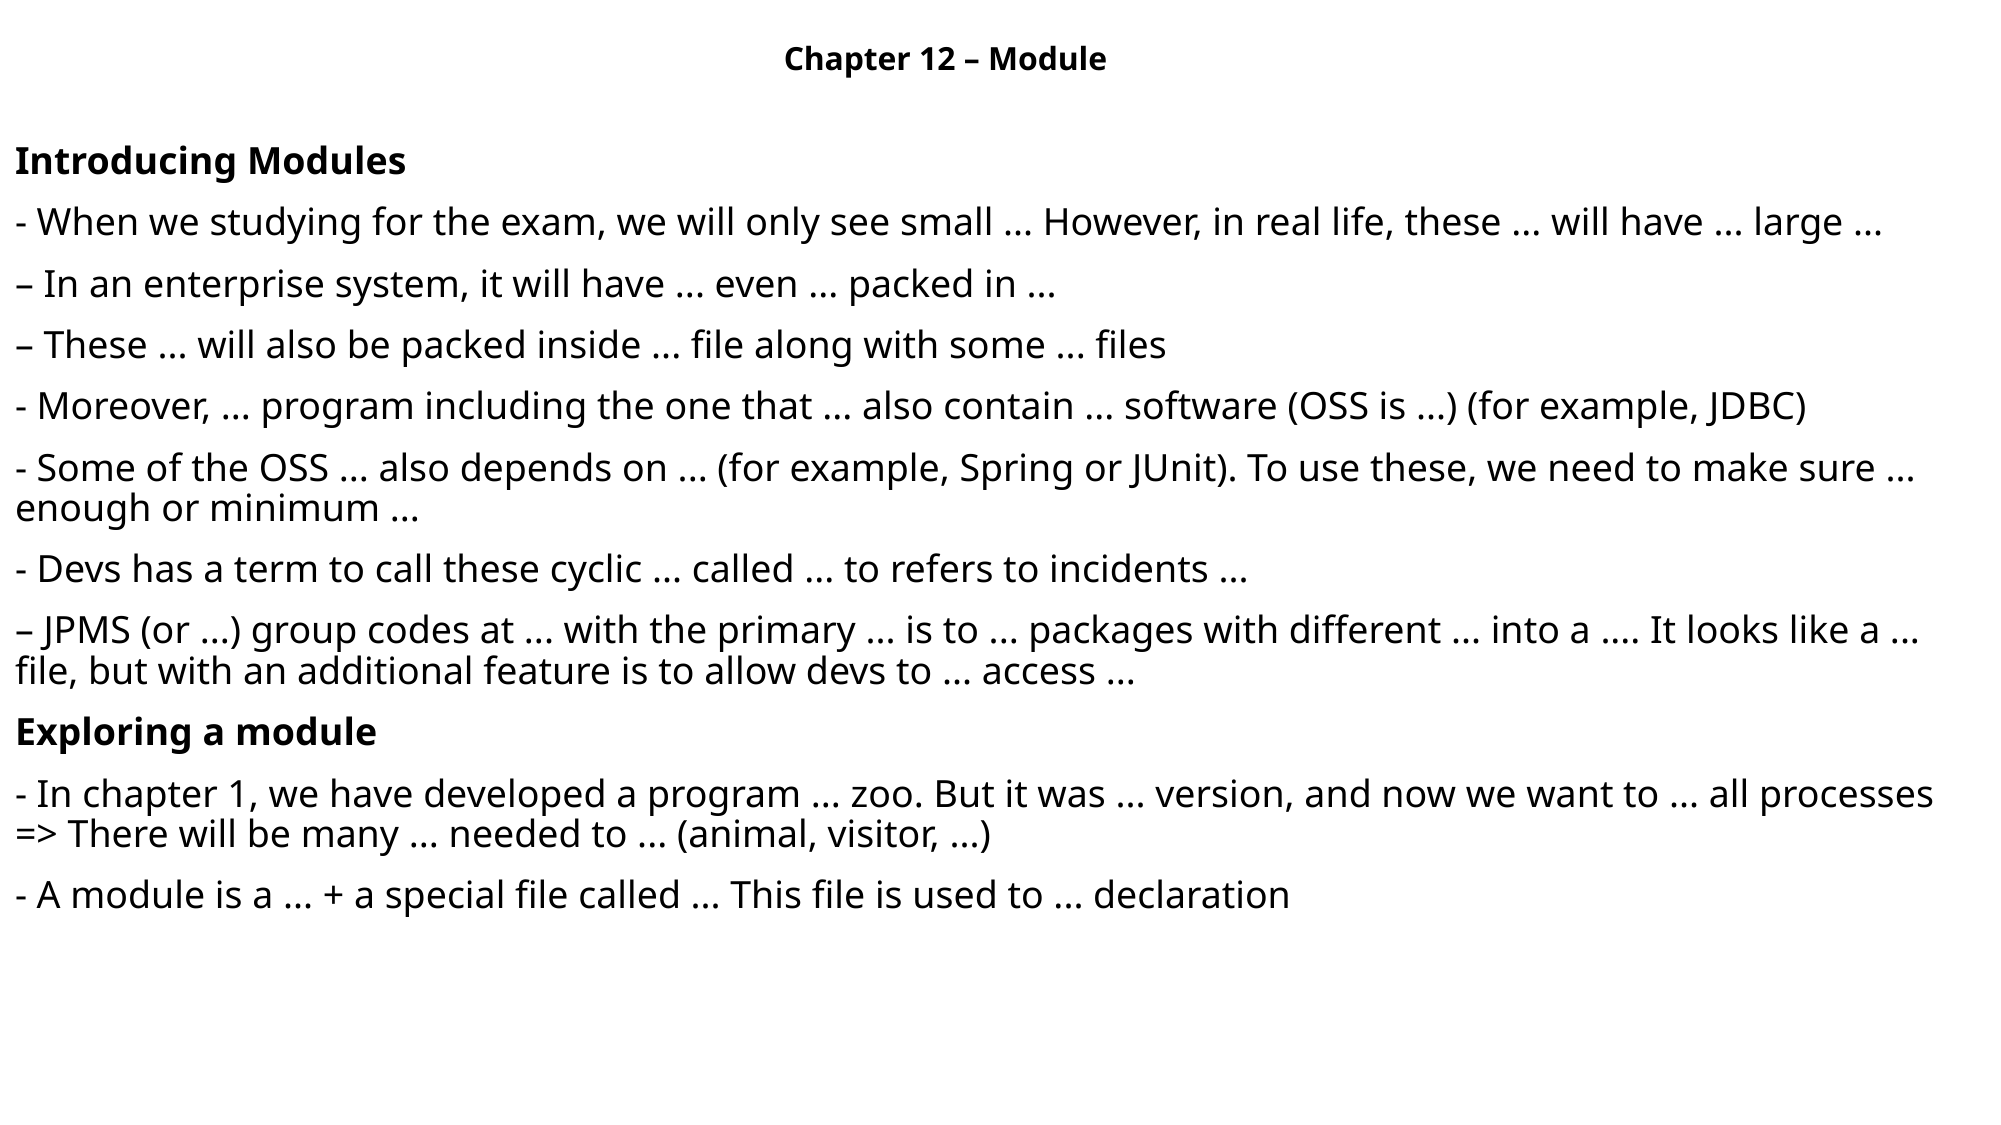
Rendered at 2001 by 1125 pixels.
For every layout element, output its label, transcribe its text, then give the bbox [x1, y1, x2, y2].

subtitle Chapter 12 – Module [24, 35, 1866, 86]
text_box Introducing Modules - When we studying for the exam, we will only see small ... However, in real life, these ... will have ... large ... – In an enterprise system, it will have ... even ... packed in ... – These ... will also be packed inside ... file along with some ... files - Moreover, ... program including the one that ... also contain ... software (OSS is ...) (for example, JDBC) - Some of the OSS ... also depends on ... (for example, Spring or JUnit). To use these, we need to make sure ... enough or minimum ... - Devs has a term to call these cyclic ... called ... to refers to incidents ... – JPMS (or ...) group codes at ... with the primary ... is to ... packages with different ... into a .... It looks like a ... file, but with an additional feature is to allow devs to ... access ... Exploring a module - In chapter 1, we have developed a program ... zoo. But it was ... version, and now we want to ... all processes => There will be many ... needed to ... (animal, visitor, ...) - A module is a ... + a special file called ... This file is used to ... declaration [0, 134, 2000, 1125]
